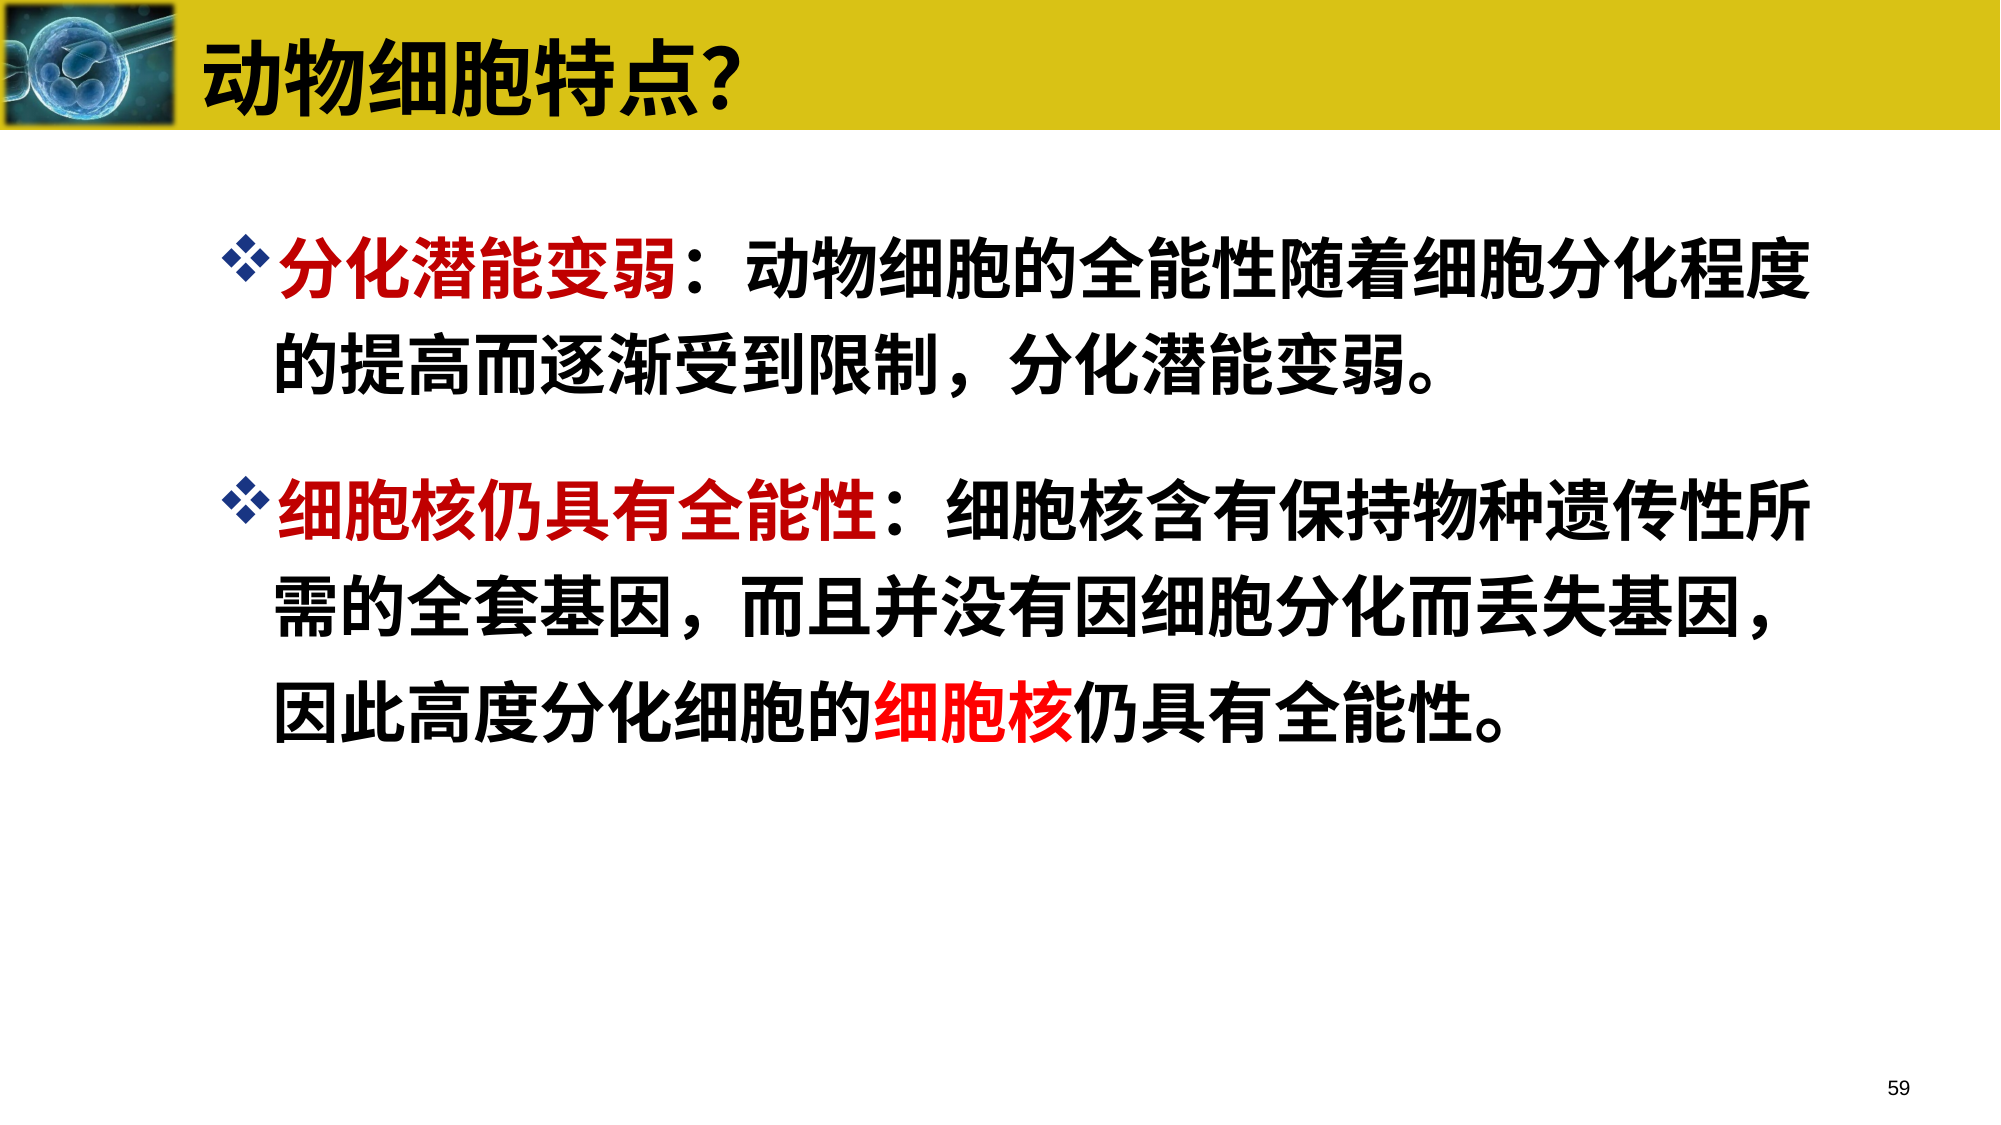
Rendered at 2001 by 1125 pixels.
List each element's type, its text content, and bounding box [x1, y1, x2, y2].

title [249, 0, 1600, 188]
text_box 动物细胞特点？ [185, 17, 806, 134]
list 分化潜能变弱：动物细胞的全能性随着细胞分化程度的提高而逐渐受到限制，分化潜能变弱。 细胞核仍具有全能性：细胞核含有保持物种遗传性所需的全套基因，而且并没有因细胞分化而丢失基因，因此高度分化细胞的细胞核仍具有全能性。 [201, 203, 1859, 1102]
picture [8, 8, 171, 122]
slide_number 59 [1807, 1067, 1991, 1111]
